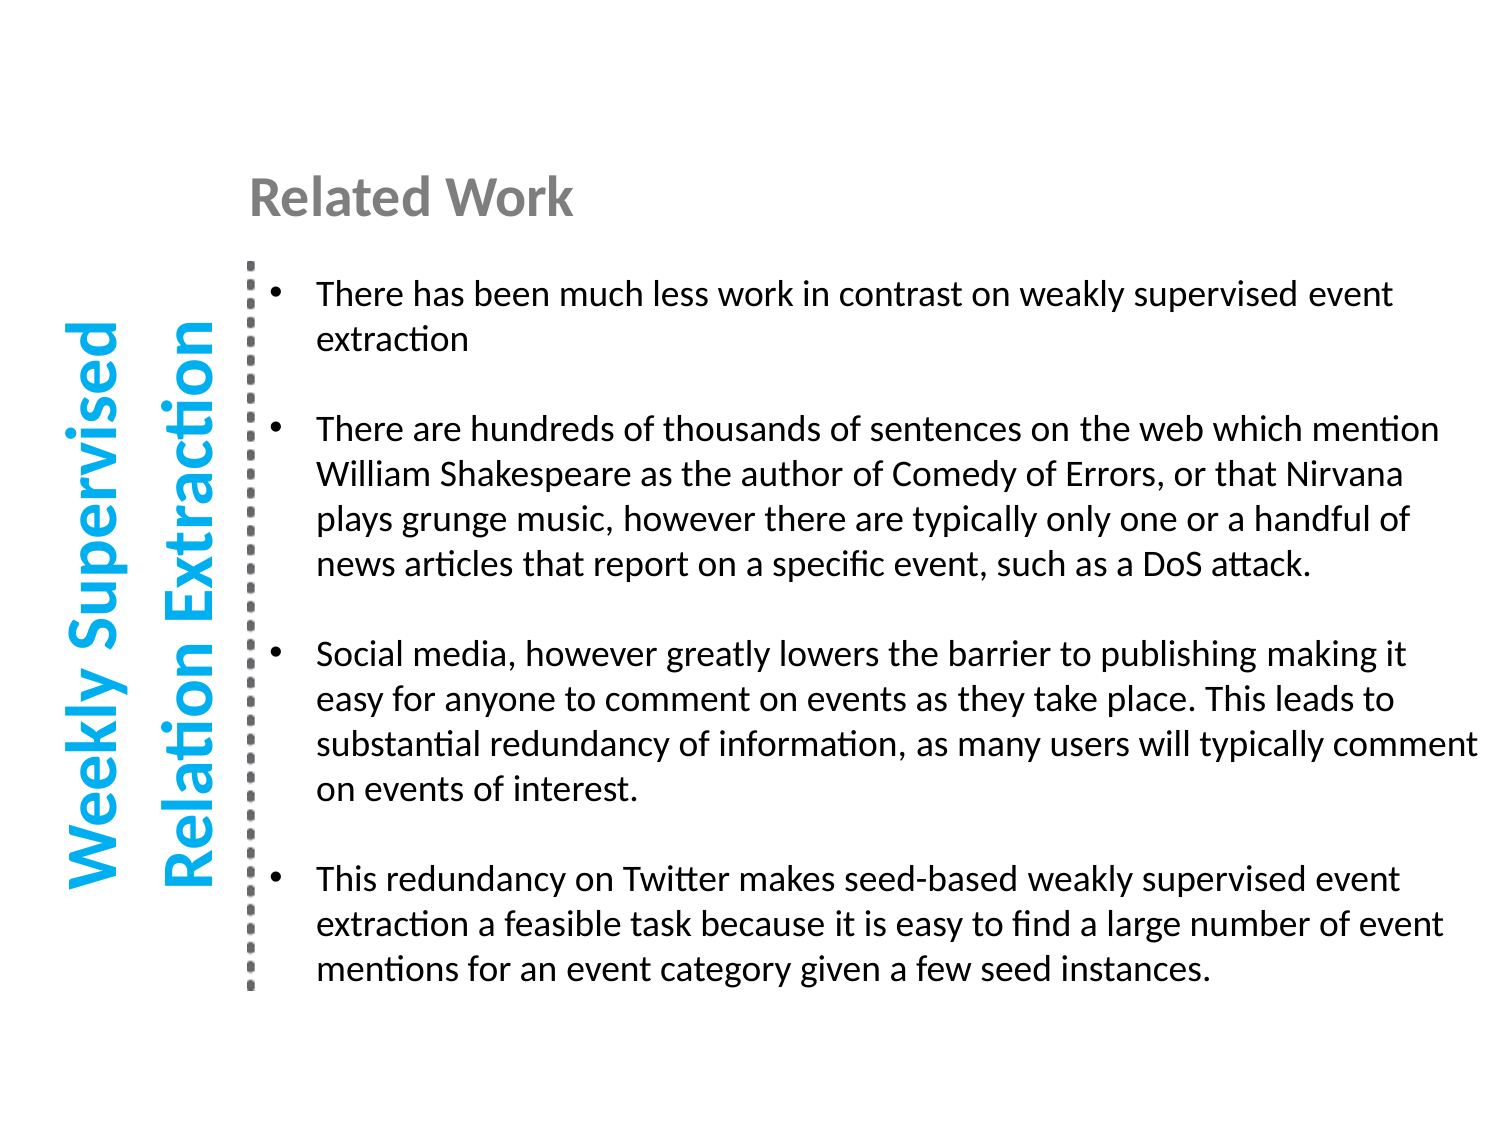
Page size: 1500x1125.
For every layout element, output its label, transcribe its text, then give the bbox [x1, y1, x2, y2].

text_box [247, 261, 254, 991]
text_box There has been much less work in contrast on weakly supervised event extraction There are hundreds of thousands of sentences on the web which mention William Shakespeare as the author of Comedy of Errors, or that Nirvana plays grunge music, however there are typically only one or a handful of news articles that report on a specific event, such as a DoS attack. Social media, however greatly lowers the barrier to publishing making it easy for anyone to comment on events as they take place. This leads to substantial redundancy of information, as many users will typically comment on events of interest. This redundancy on Twitter makes seed-based weakly supervised event extraction a feasible task because it is easy to find a large number of event mentions for an event category given a few seed instances. [254, 261, 1498, 996]
text_box [225, 282, 1475, 1099]
text_box Weekly Supervised Relation Extraction [50, 200, 175, 1013]
text_box Related Work [247, 89, 1500, 240]
